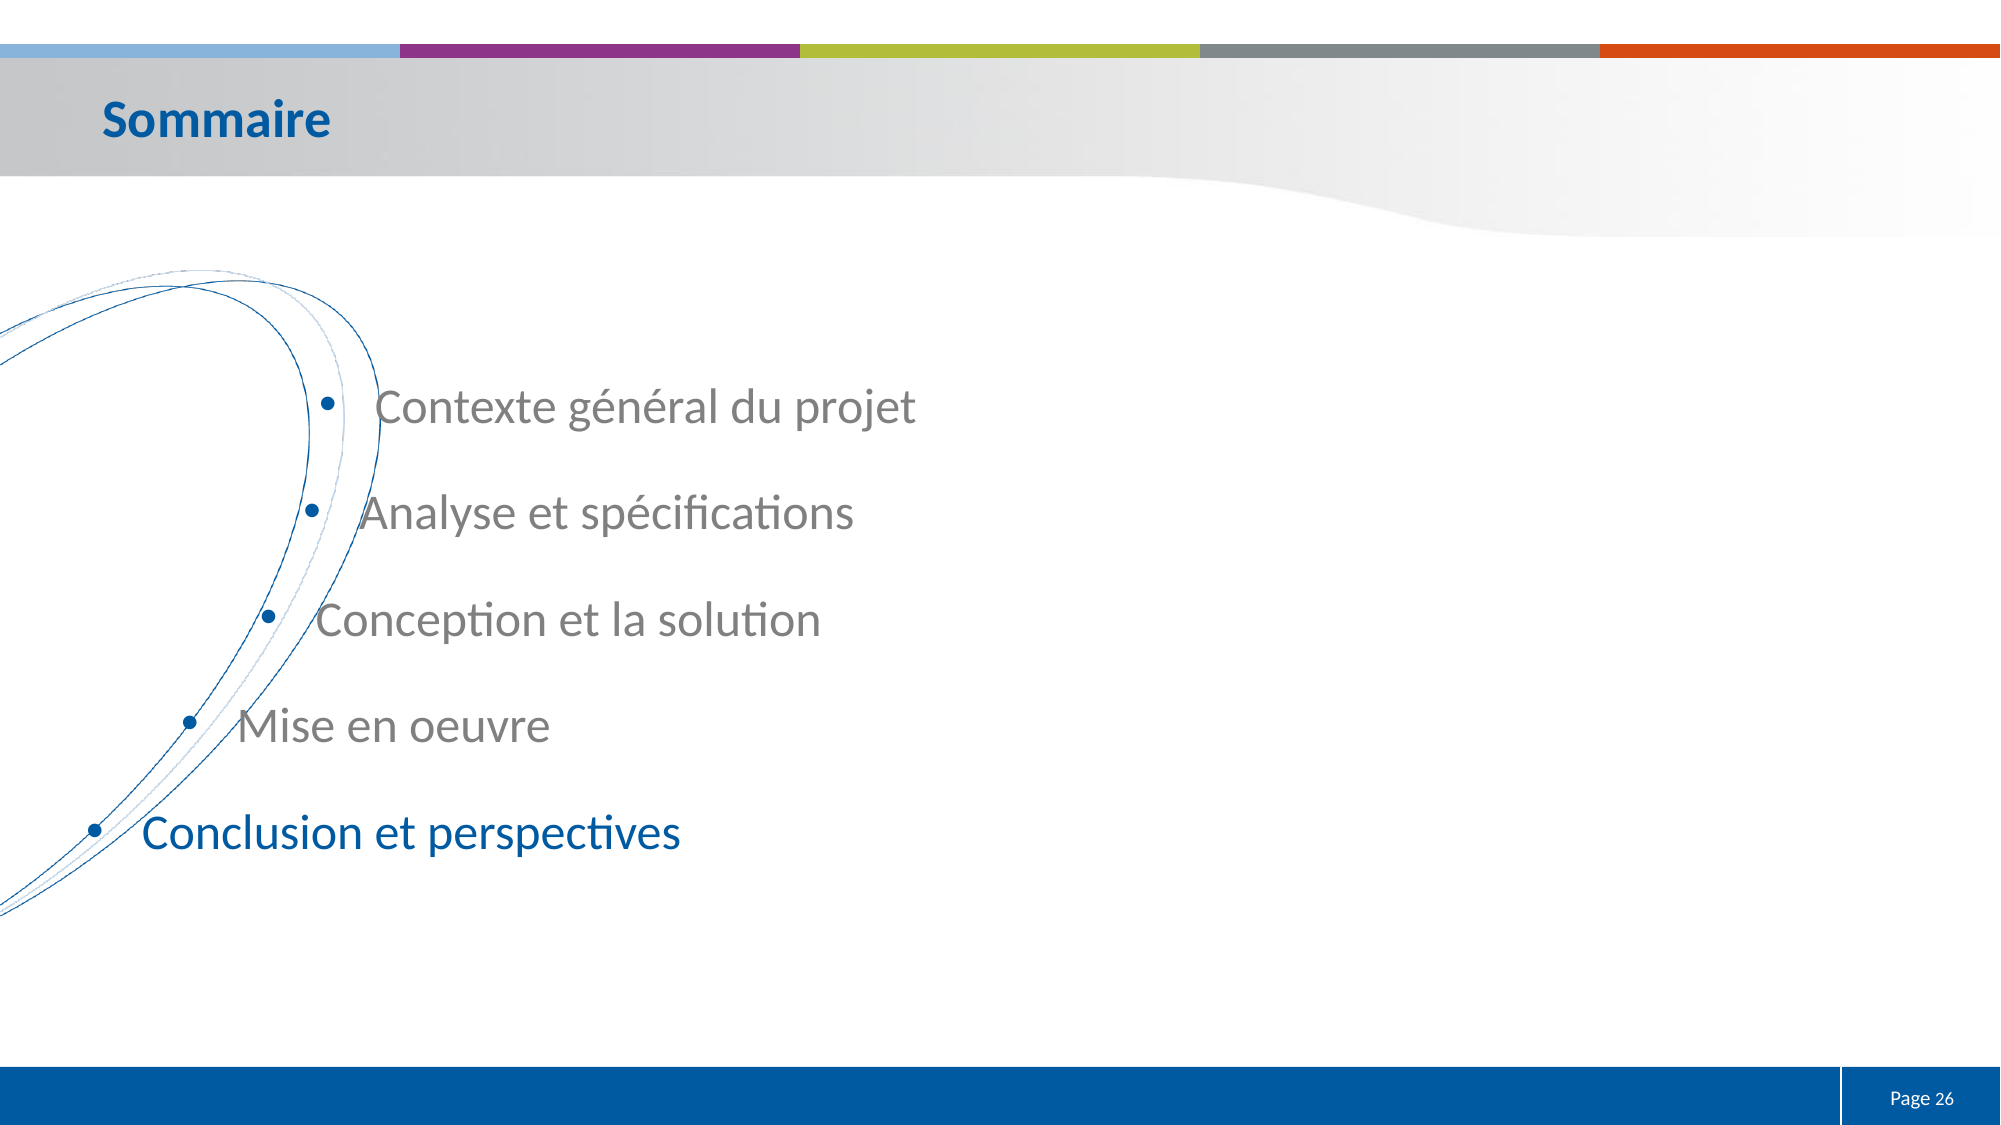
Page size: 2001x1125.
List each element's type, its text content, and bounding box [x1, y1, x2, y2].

list Conclusion et perspectives [86, 800, 1728, 869]
picture [0, 58, 2000, 237]
list Conception et la solution [259, 586, 1902, 655]
list Contexte général du projet [319, 373, 1961, 442]
picture [0, 269, 382, 917]
list Analyse et spécifications [303, 479, 1945, 549]
list Mise en oeuvre [181, 692, 1823, 761]
